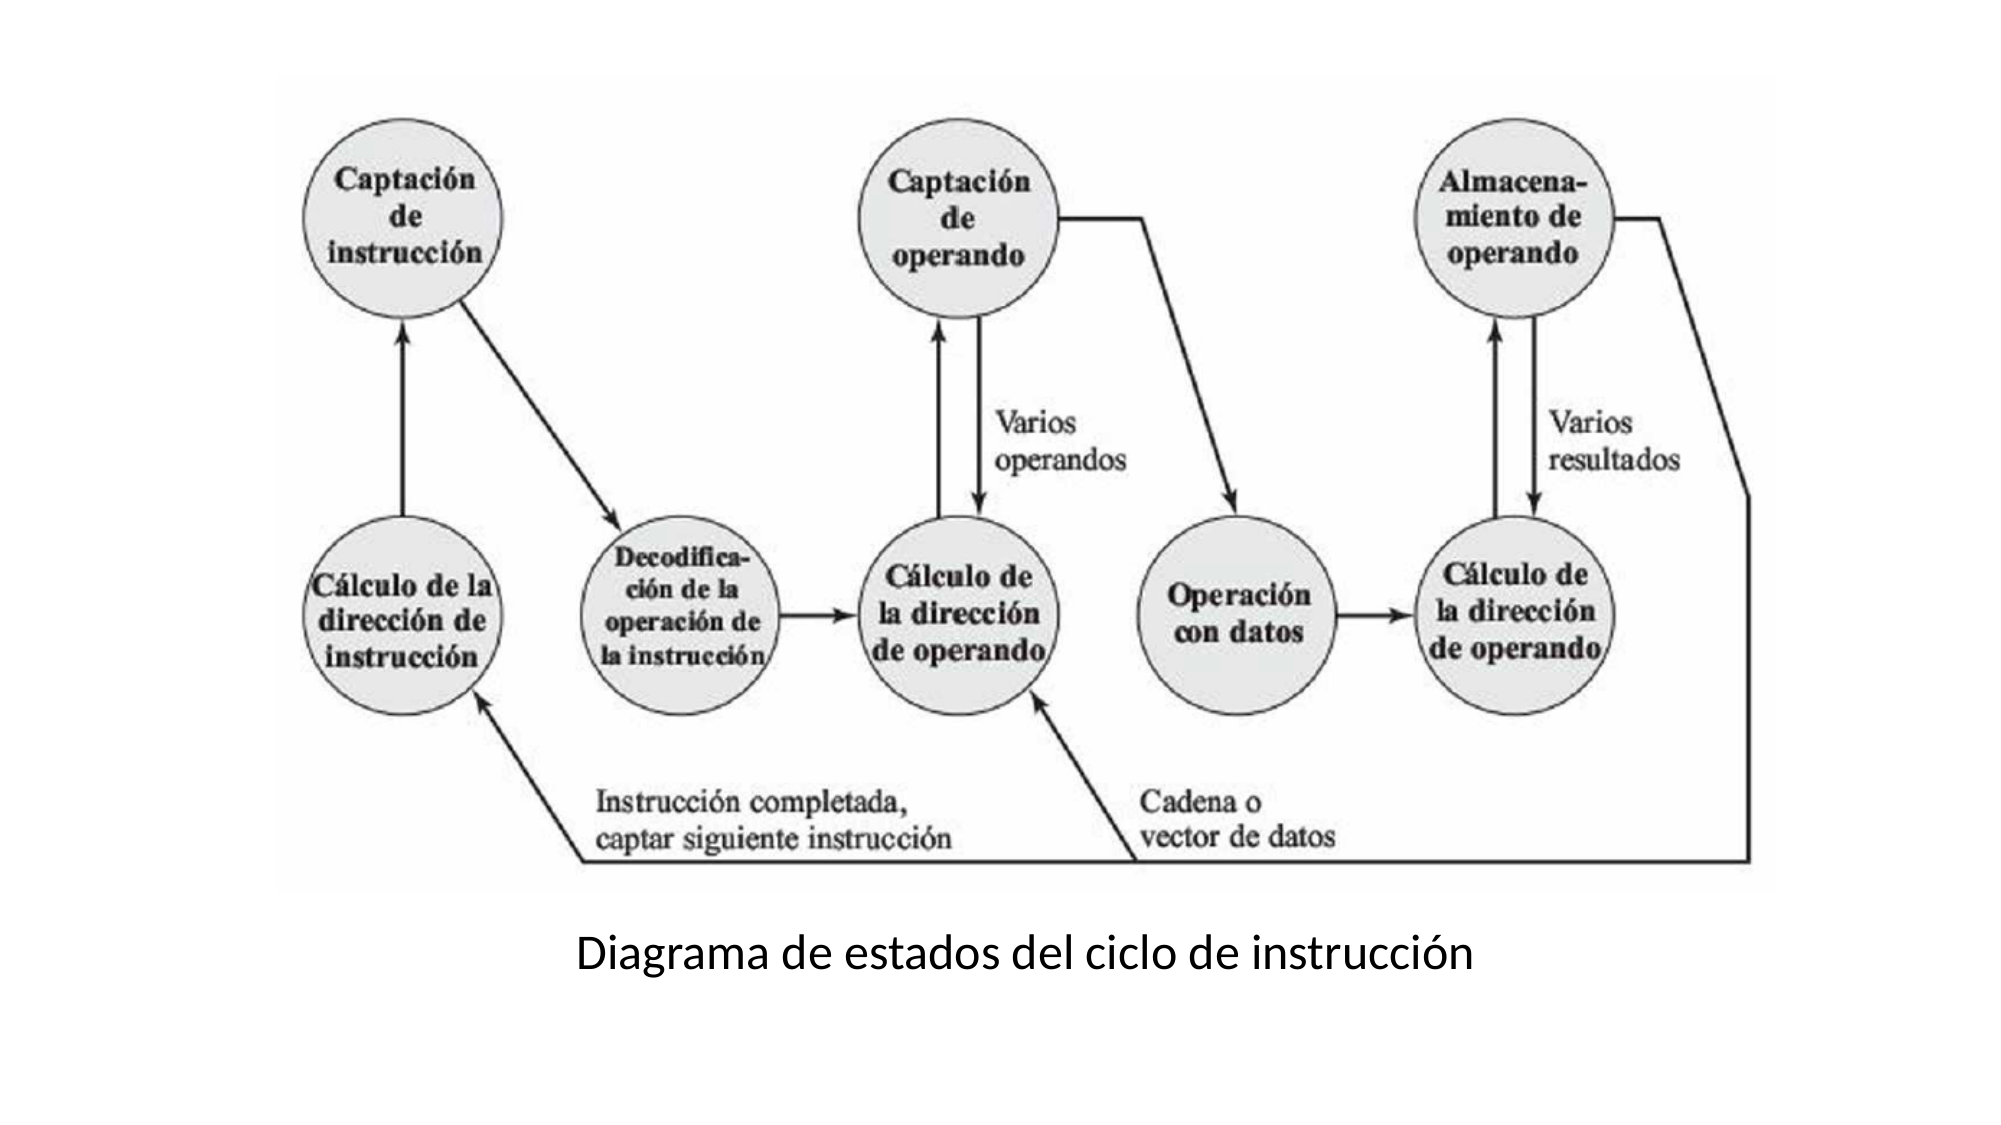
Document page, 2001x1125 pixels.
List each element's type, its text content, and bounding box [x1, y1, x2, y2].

picture [276, 76, 1776, 893]
text_box Diagrama de estados del ciclo de instrucción [561, 912, 1491, 987]
